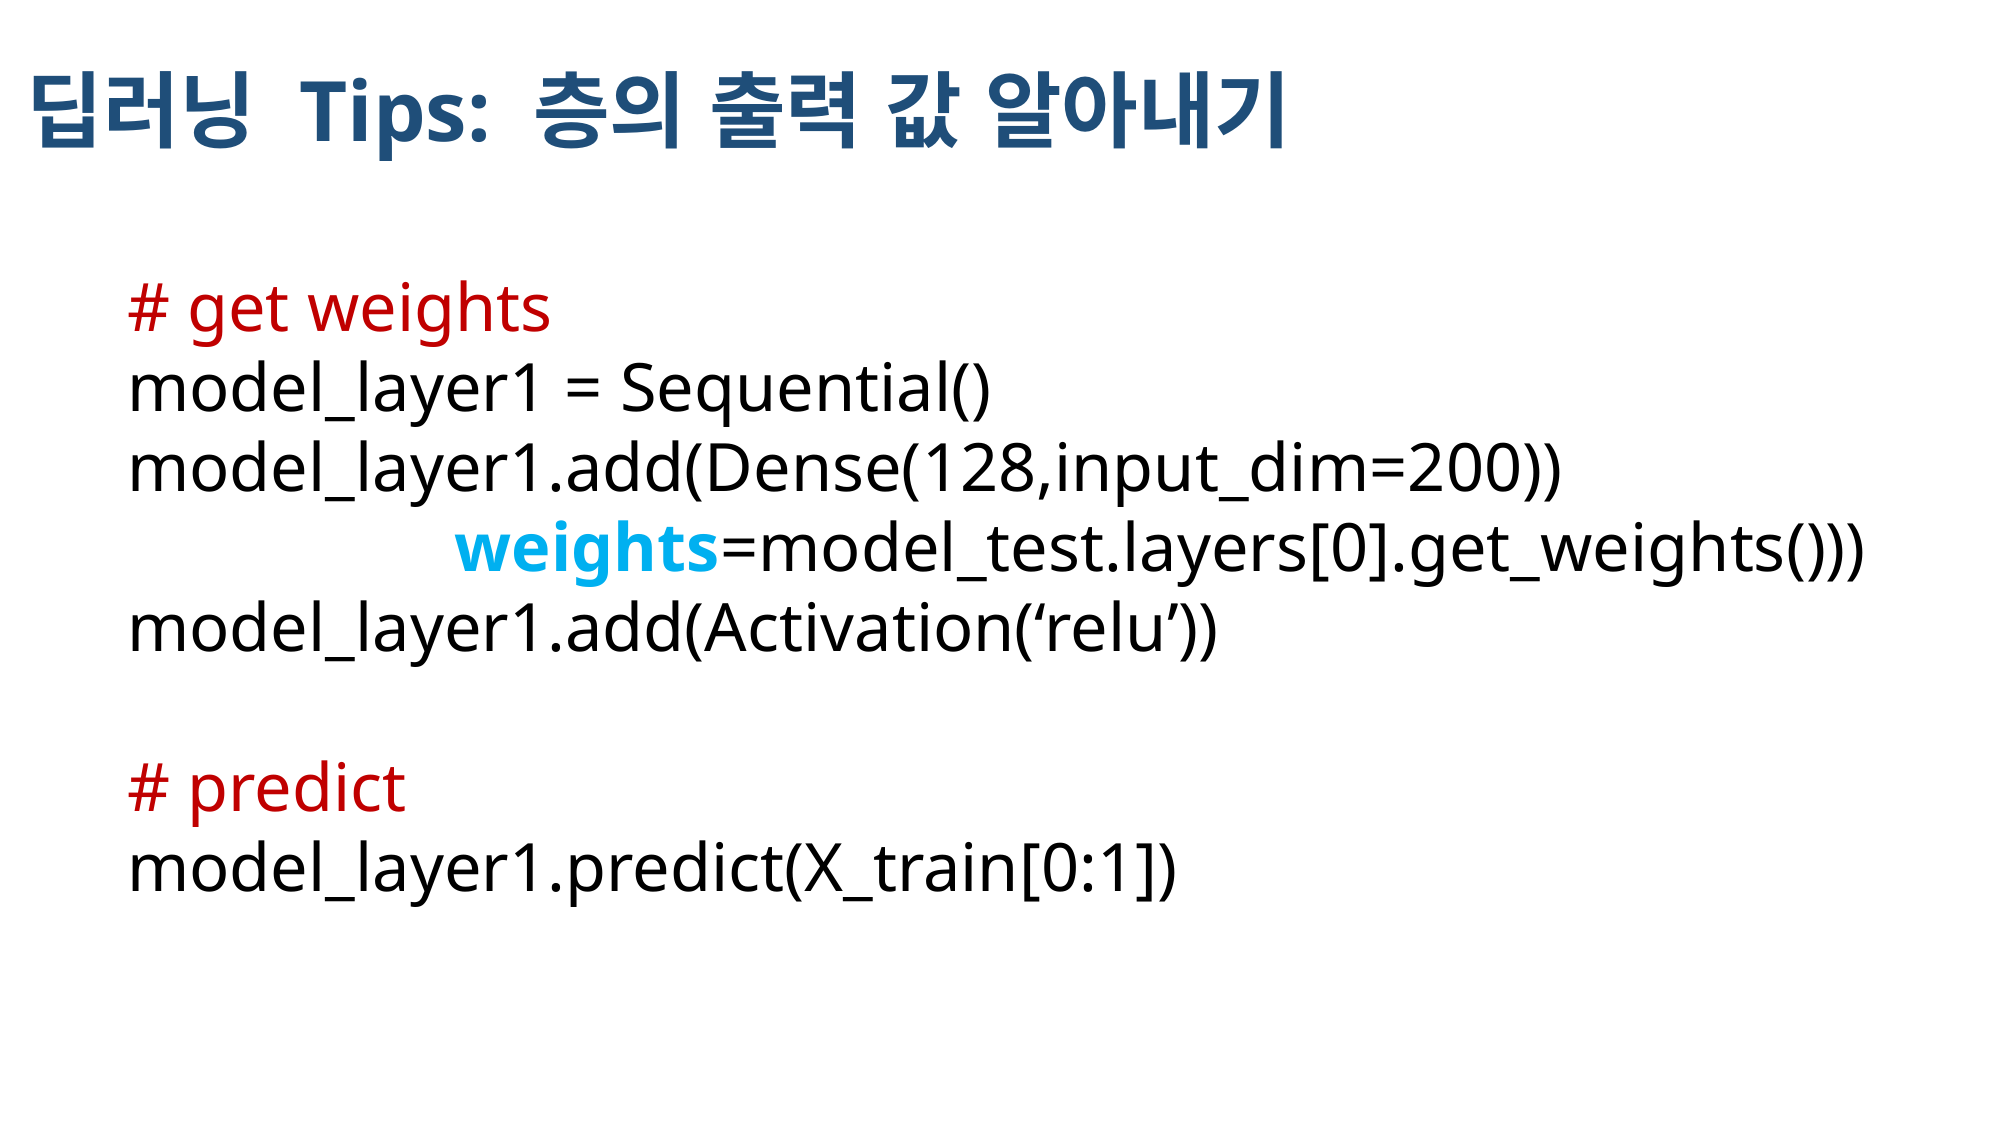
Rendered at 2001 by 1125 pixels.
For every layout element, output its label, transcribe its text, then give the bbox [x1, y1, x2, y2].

text_box # get weights model_layer1 = Sequential() model_layer1.add(Dense(128,input_dim=200)) weights=model_test.layers[0].get_weights())) model_layer1.add(Activation(‘relu’)) # predict model_layer1.predict(X_train[0:1]) [112, 257, 1889, 912]
text_box 딥러닝 Tips: 층의 출력 값 알아내기 [12, 50, 1307, 166]
